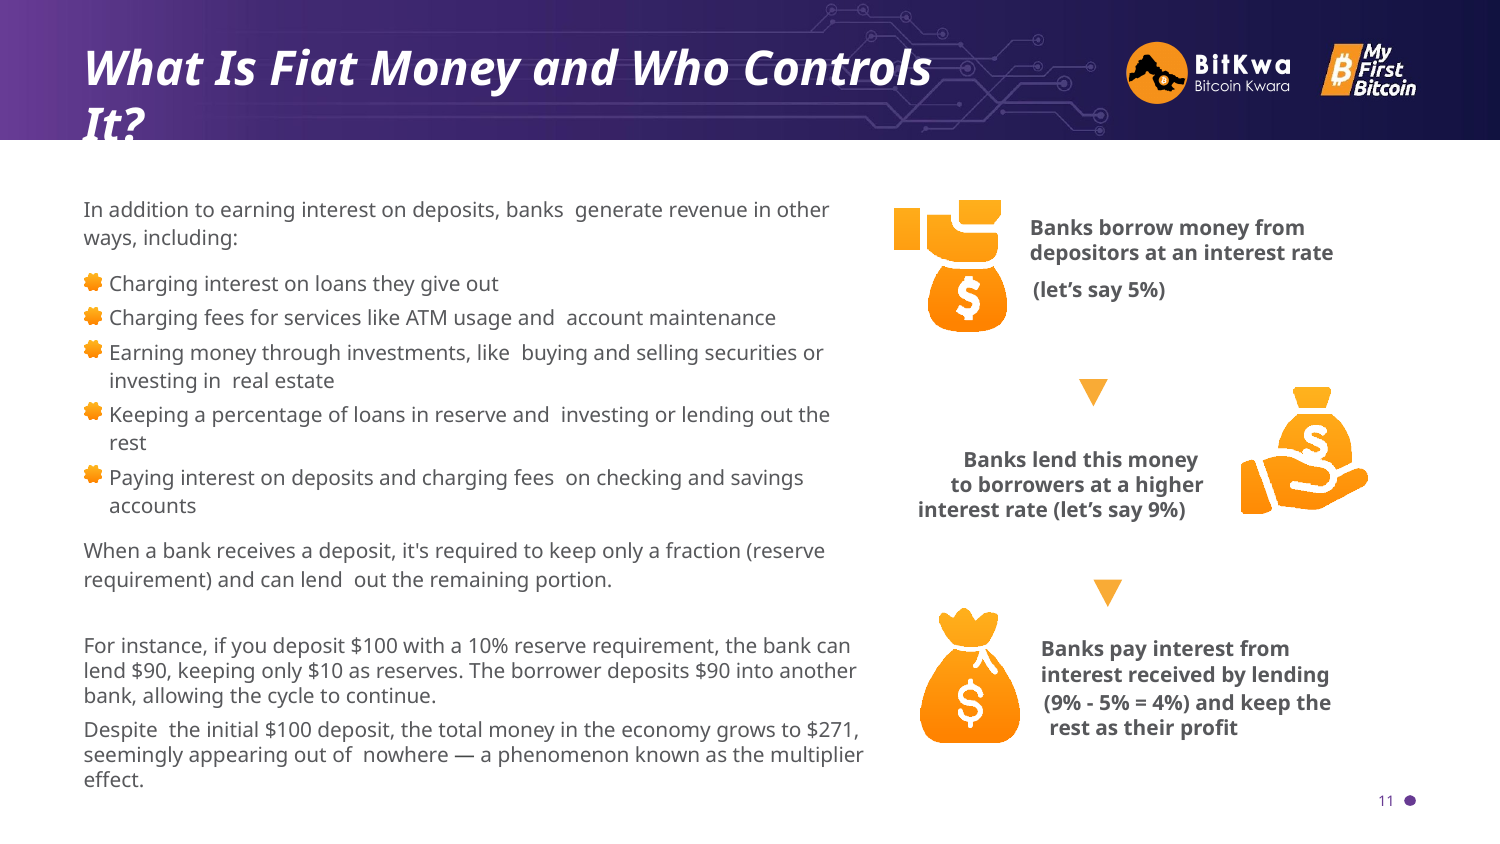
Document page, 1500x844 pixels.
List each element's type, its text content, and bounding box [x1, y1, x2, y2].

picture [84, 307, 102, 325]
text_box Banks pay interest from interest received by lending (9% - 5% = 4%) and keep the rest as their profit [1040, 634, 1369, 740]
text_box [1093, 579, 1123, 607]
picture [84, 340, 102, 358]
picture [927, 266, 1007, 332]
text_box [920, 608, 1020, 743]
text_box Charging interest on loans they give out Charging fees for services like ATM usage and account maintenance Earning money through investments, like buying and selling securities or investing in real estate Keeping a percentage of loans in reserve and investing or lending out the rest Paying interest on deposits and charging fees on checking and savings accounts [109, 261, 866, 518]
text_box Banks lend this money to borrowers at a higher interest rate (let’s say 9%) [917, 444, 1207, 522]
text_box When a bank receives a deposit, it's required to keep only a fraction (reserve requirement) and can lend out the remaining portion. For instance, if you deposit $100 with a 10% reserve requirement, the bank can lend $90, keeping only $10 as reserves. The borrower deposits $90 into another bank, allowing the cycle to continue. Despite the initial $100 deposit, the total money in the economy grows to $271, seemingly appearing out of nowhere — a phenomenon known as the multiplier eﬀect. [83, 534, 876, 792]
picture [1293, 387, 1331, 408]
picture [1404, 794, 1416, 806]
picture [84, 465, 102, 483]
picture [84, 273, 102, 291]
title What Is Fiat Money and Who Controls It? [83, 36, 995, 179]
slide_number 11 [1375, 790, 1398, 844]
picture [1241, 414, 1368, 514]
picture [84, 402, 102, 421]
picture [894, 208, 920, 250]
text_box [1078, 379, 1108, 407]
text_box In addition to earning interest on deposits, banks generate revenue in other ways, including: [83, 192, 840, 250]
picture [0, 0, 1500, 140]
picture [927, 200, 1001, 262]
text_box Banks borrow money from depositors at an interest rate (let’s say 5%) [1029, 212, 1396, 302]
